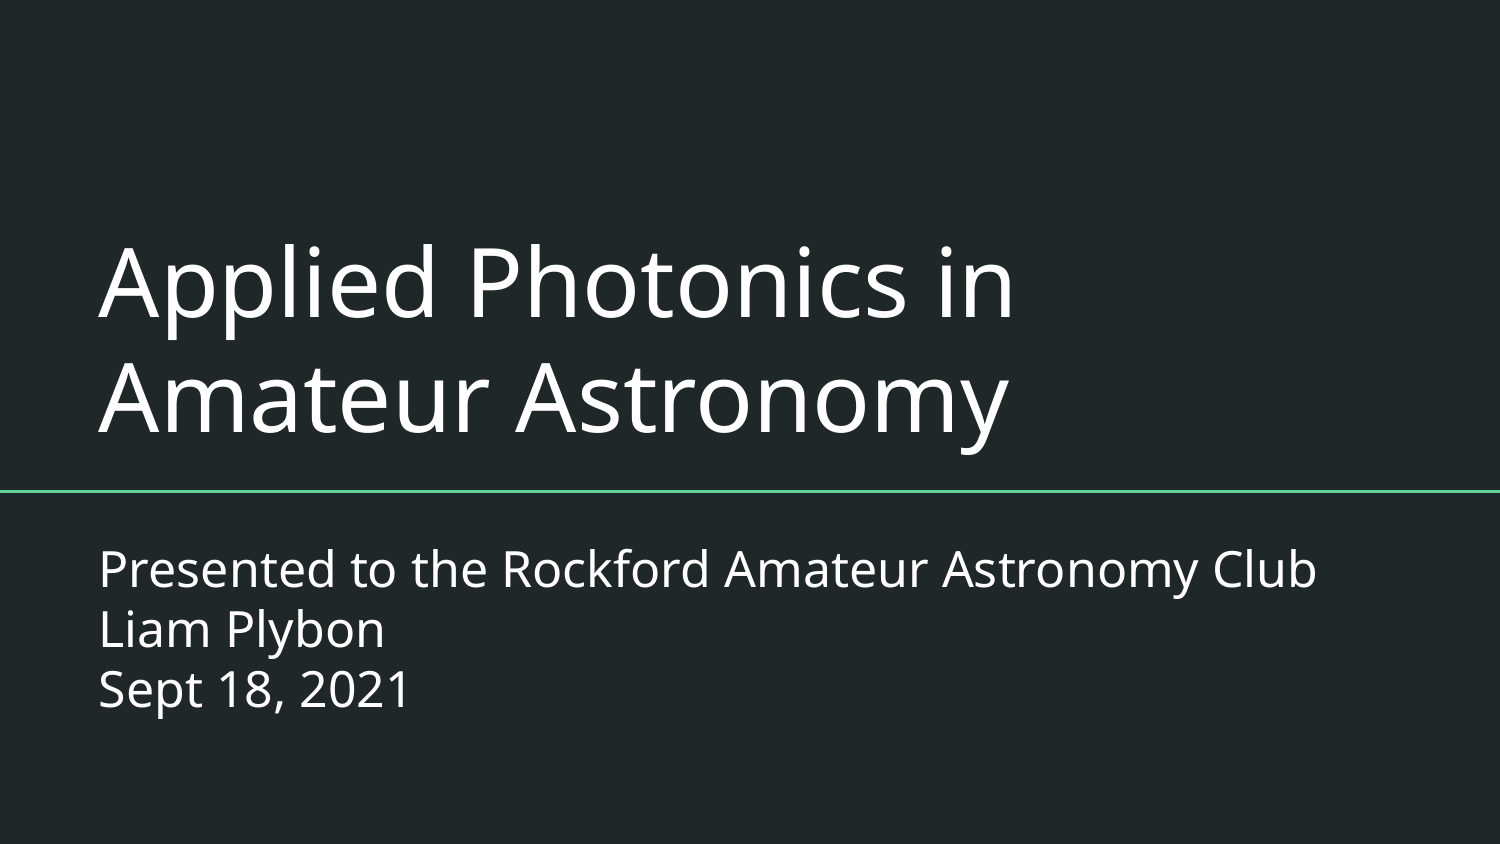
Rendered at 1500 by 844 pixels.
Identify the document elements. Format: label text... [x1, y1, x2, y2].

title Applied Photonics in Amateur Astronomy [83, 206, 1417, 467]
subtitle Presented to the Rockford Amateur Astronomy Club Liam Plybon Sept 18, 2021 [83, 522, 1417, 626]
